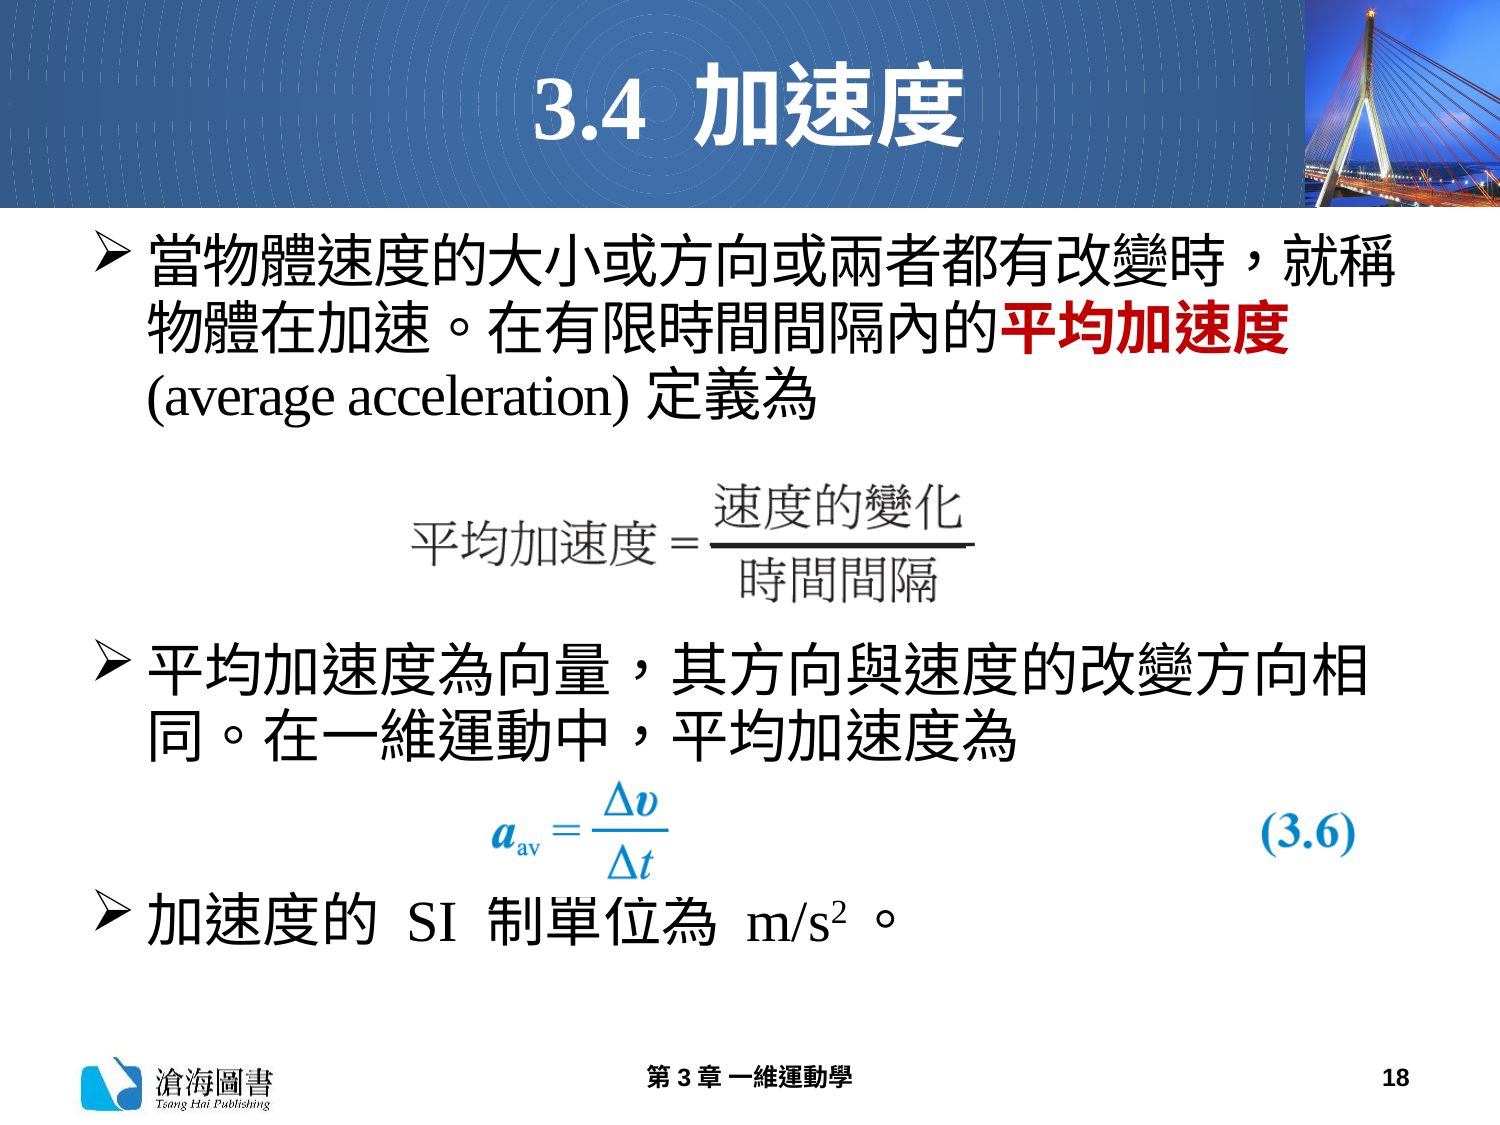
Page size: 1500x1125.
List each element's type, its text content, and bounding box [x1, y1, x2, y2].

picture [1305, 0, 1500, 207]
list 當物體速度的大小或方向或兩者都有改變時，就稱物體在加速。在有限時間間隔內的平均加速度(average acceleration)定義為 平均加速度為向量，其方向與速度的改變方向相同。在一維運動中，平均加速度為 加速度的 SI 制單位為 m/s2。 [75, 219, 1425, 1043]
picture [466, 767, 1365, 897]
picture [75, 1049, 274, 1118]
footer 第3章 一維運動學 [512, 1046, 988, 1107]
picture [401, 464, 988, 612]
slide_number 18 [1074, 1046, 1425, 1107]
title 3.4 加速度 [75, 21, 1425, 185]
